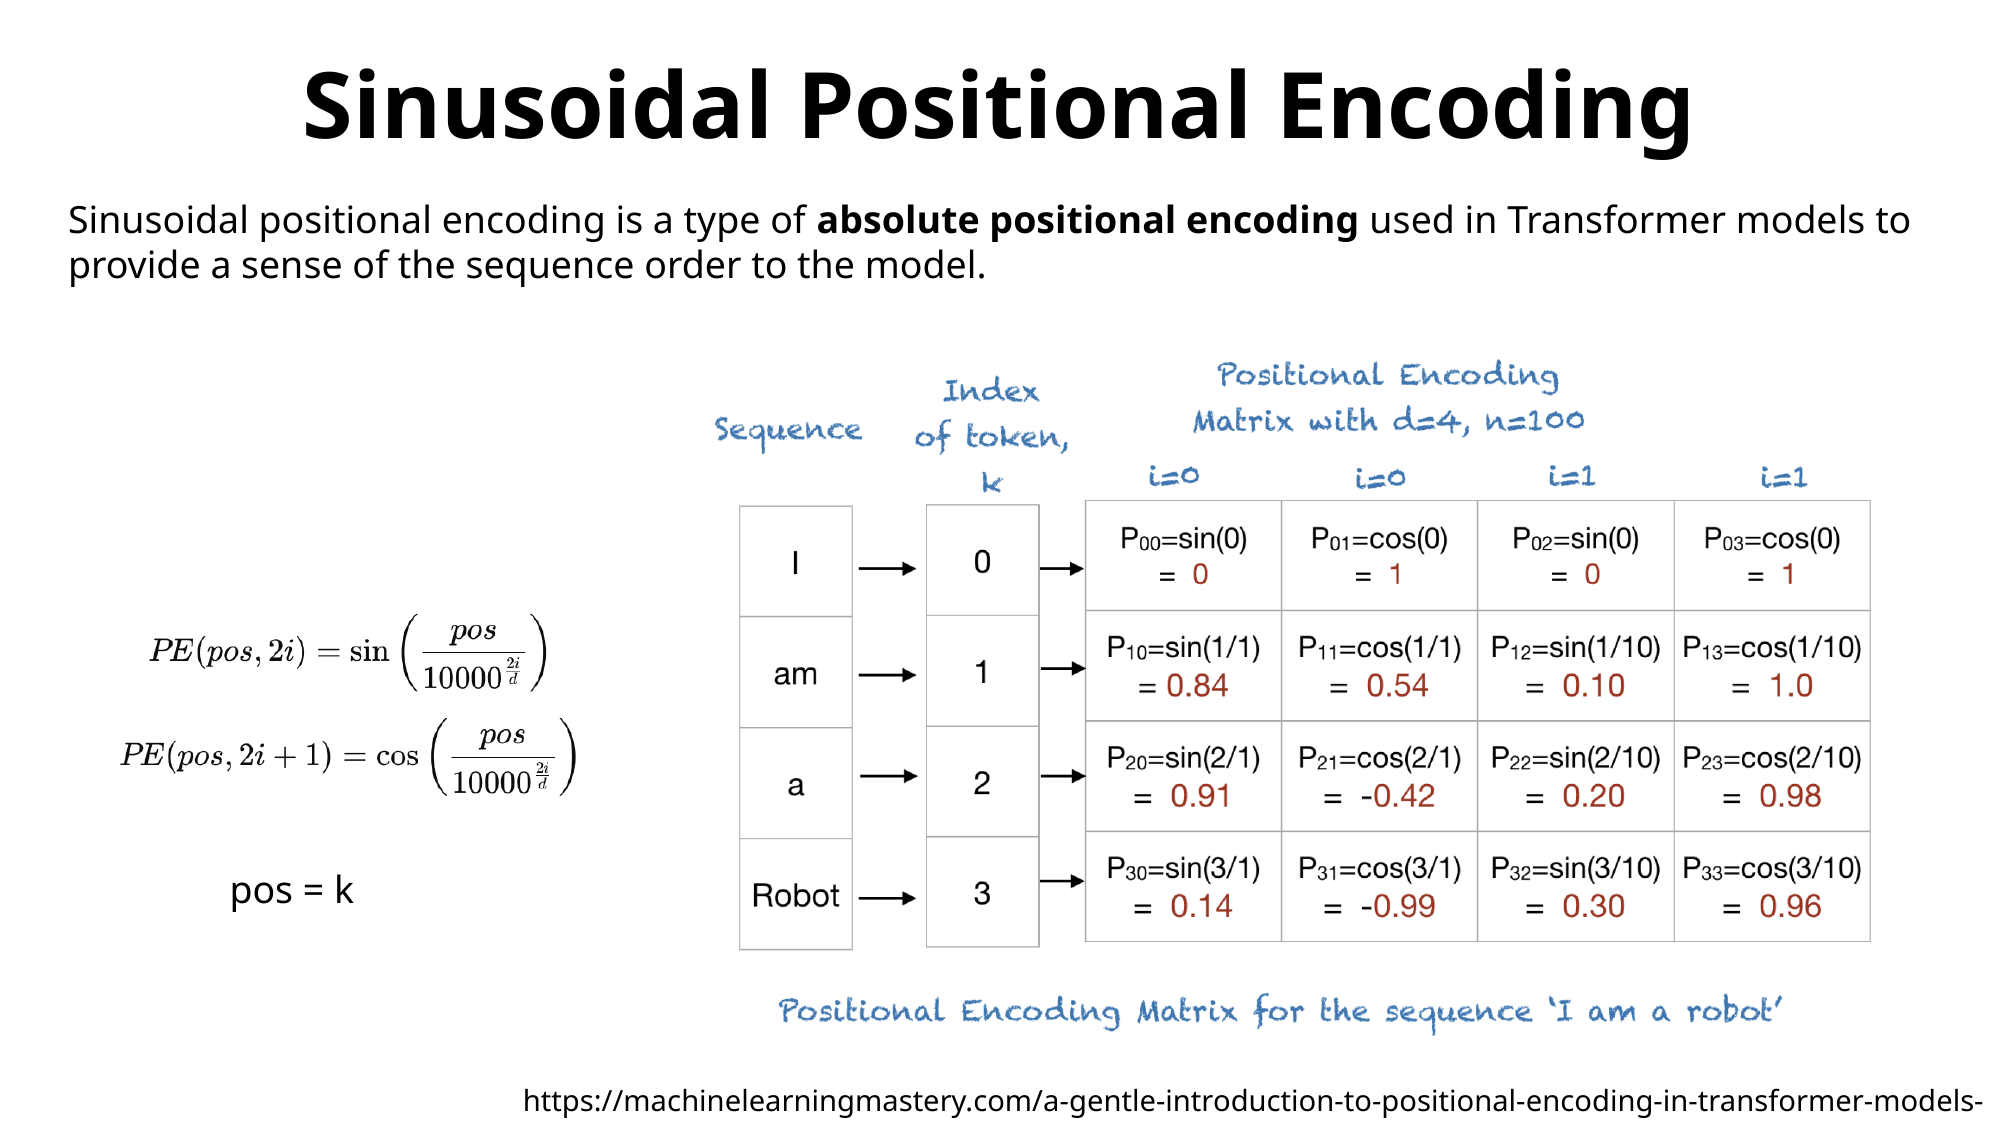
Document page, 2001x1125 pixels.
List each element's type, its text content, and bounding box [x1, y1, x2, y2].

text_box Sinusoidal positional encoding is a type of absolute positional encoding used in Transformer models to provide a sense of the sequence order to the model. [53, 188, 1956, 294]
picture [76, 589, 620, 810]
text_box https://machinelearningmastery.com/a-gentle-introduction-to-positional-encoding-in-transformer-models-part-1/ [488, 1074, 2000, 1125]
title Sinusoidal Positional Encoding [137, 0, 1863, 188]
text_box pos = k [214, 858, 620, 919]
picture [687, 326, 1888, 1044]
